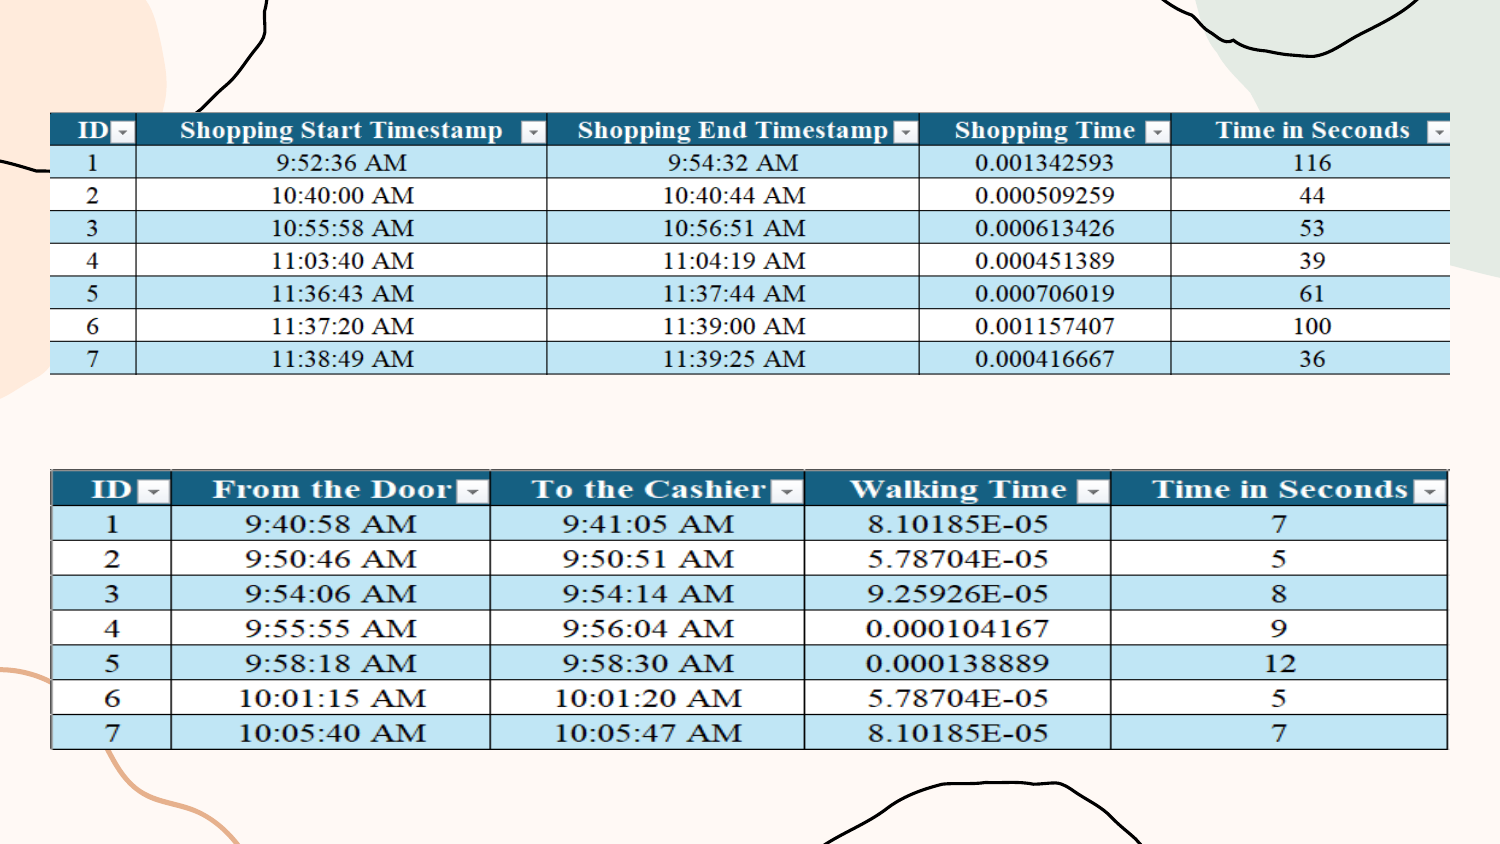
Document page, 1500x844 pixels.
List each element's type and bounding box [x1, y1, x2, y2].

picture [49, 112, 1451, 375]
picture [49, 469, 1451, 750]
